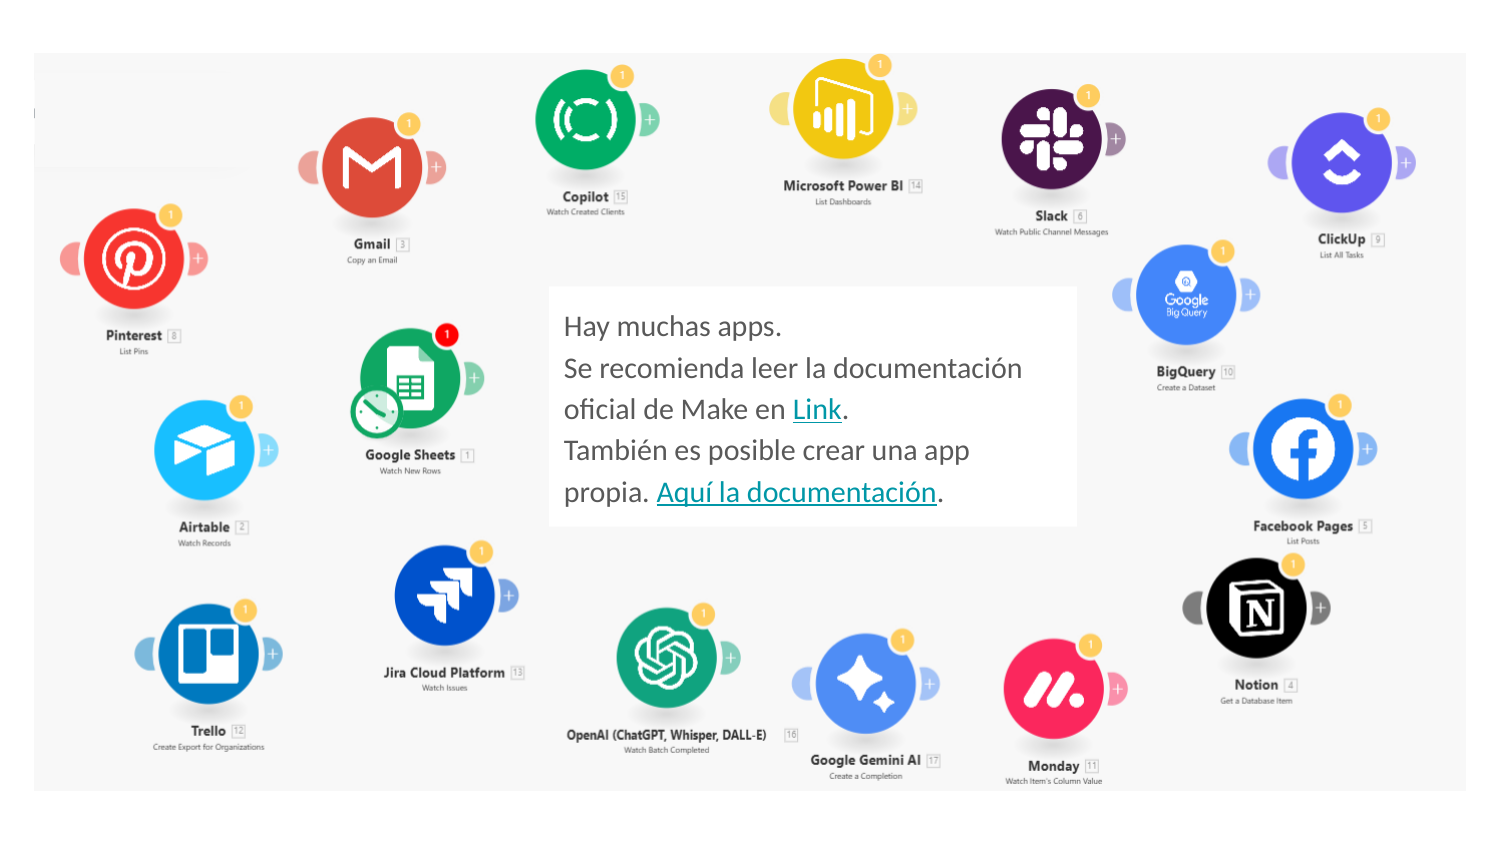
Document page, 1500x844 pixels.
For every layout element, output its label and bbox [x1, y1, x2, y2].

text_box [34, 52, 1466, 791]
